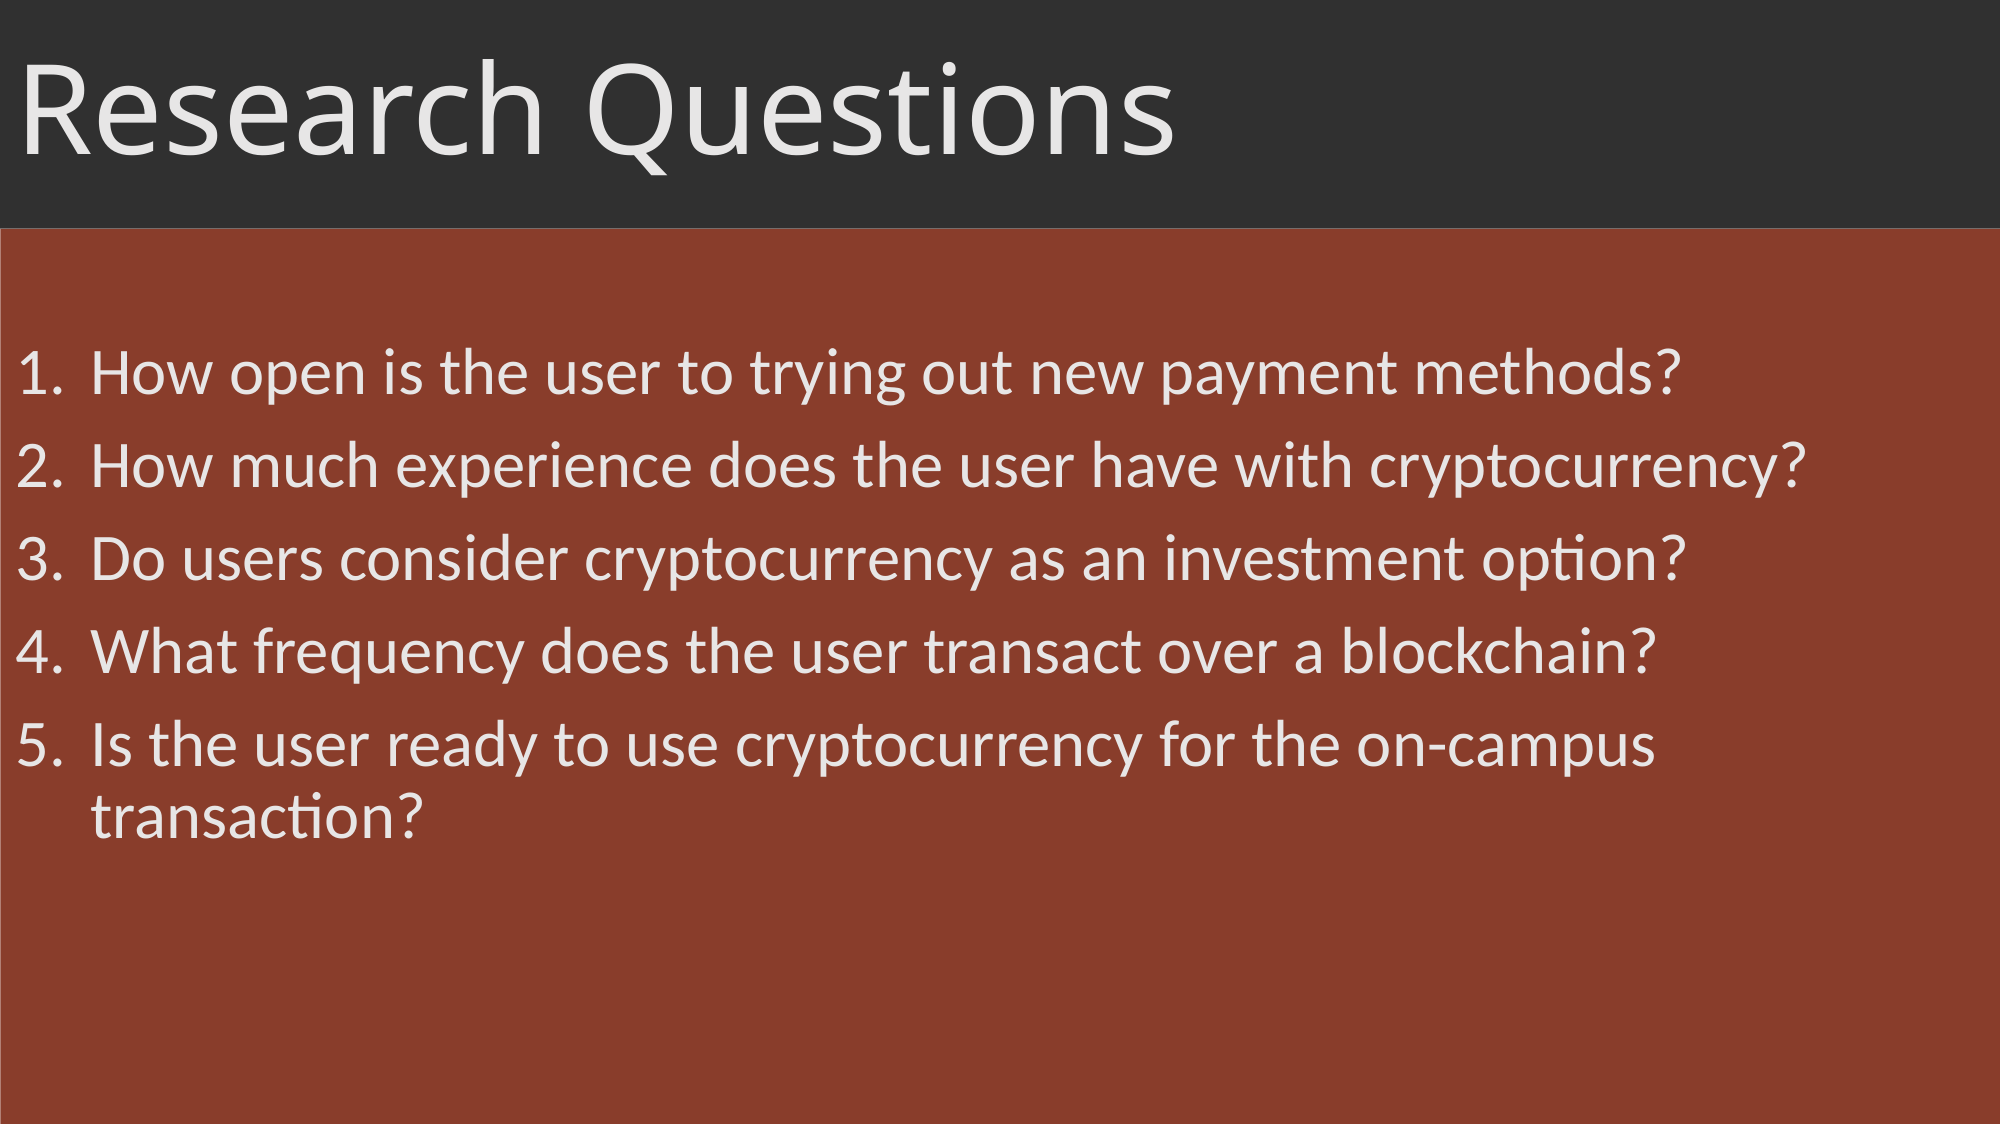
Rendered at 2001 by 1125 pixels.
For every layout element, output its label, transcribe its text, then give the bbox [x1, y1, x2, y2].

subtitle How open is the user to trying out new payment methods? How much experience does the user have with cryptocurrency? Do users consider cryptocurrency as an investment option? What frequency does the user transact over a blockchain? Is the user ready to use cryptocurrency for the on-campus transaction? [0, 228, 2000, 1124]
title Research Questions [0, 0, 2000, 228]
